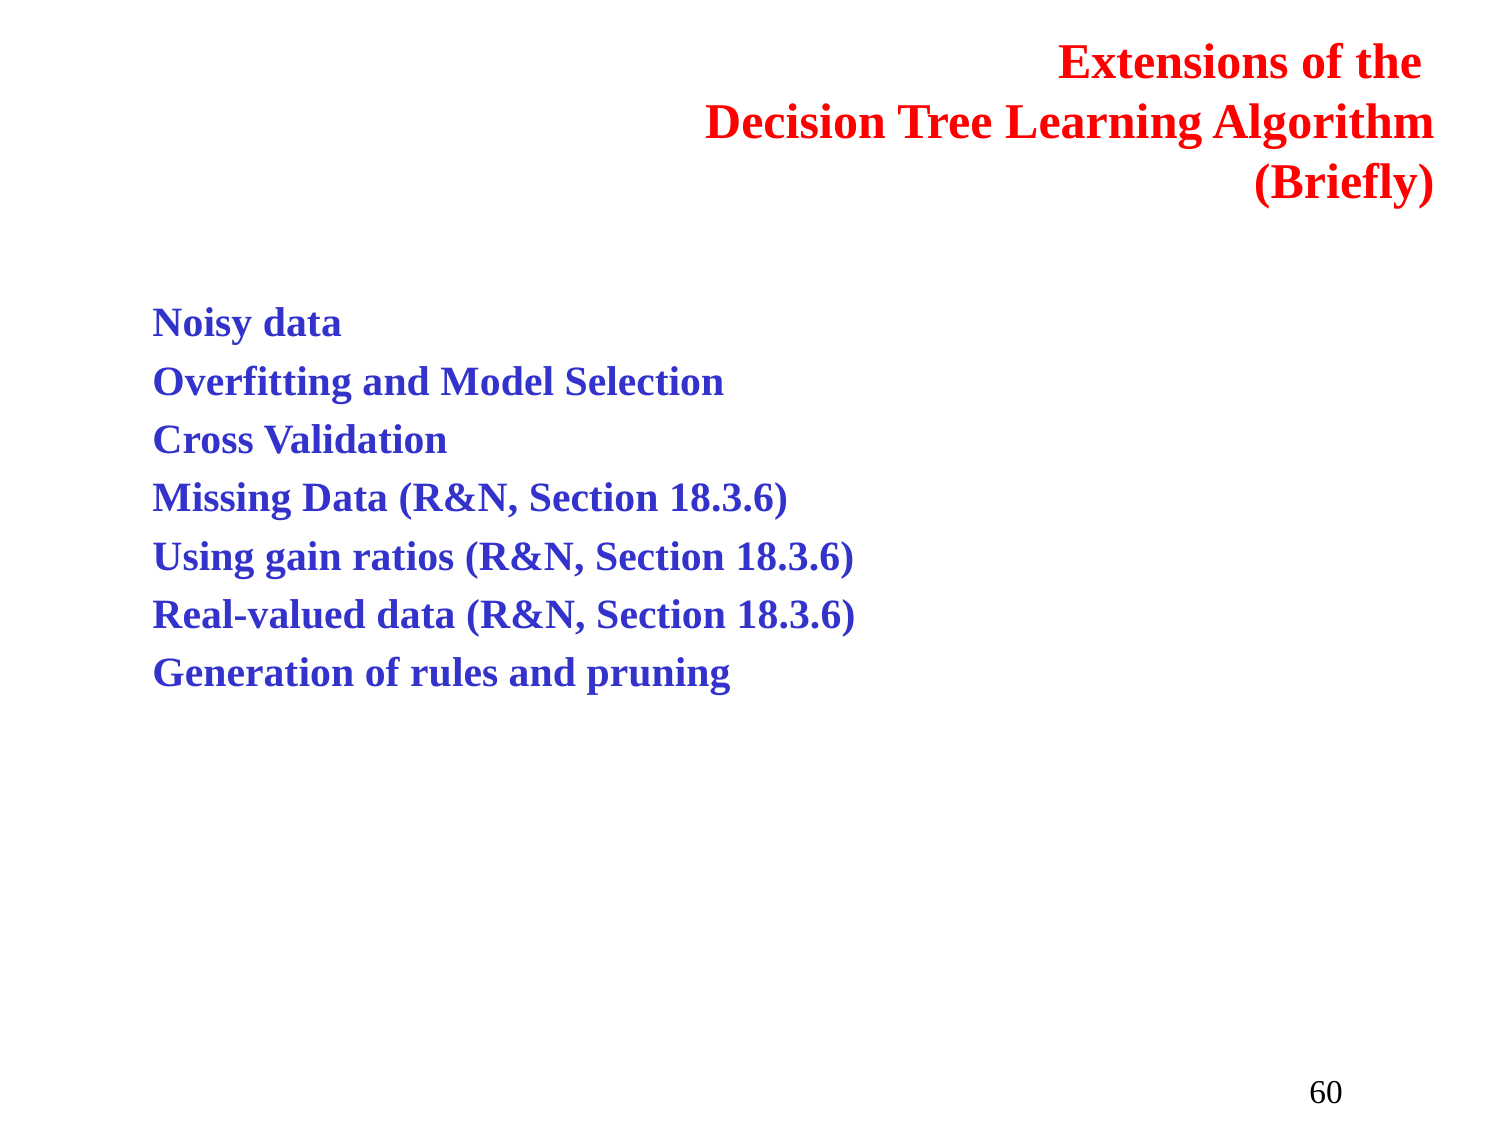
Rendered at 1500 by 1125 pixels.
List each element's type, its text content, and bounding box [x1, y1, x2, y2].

title Extensions of the Decision Tree Learning Algorithm (Briefly) [174, 24, 1450, 213]
list Noisy data Overfitting and Model Selection Cross Validation Missing Data (R&N, Section 18.3.6) Using gain ratios (R&N, Section 18.3.6) Real-valued data (R&N, Section 18.3.6) Generation of rules and pruning [137, 287, 1413, 963]
